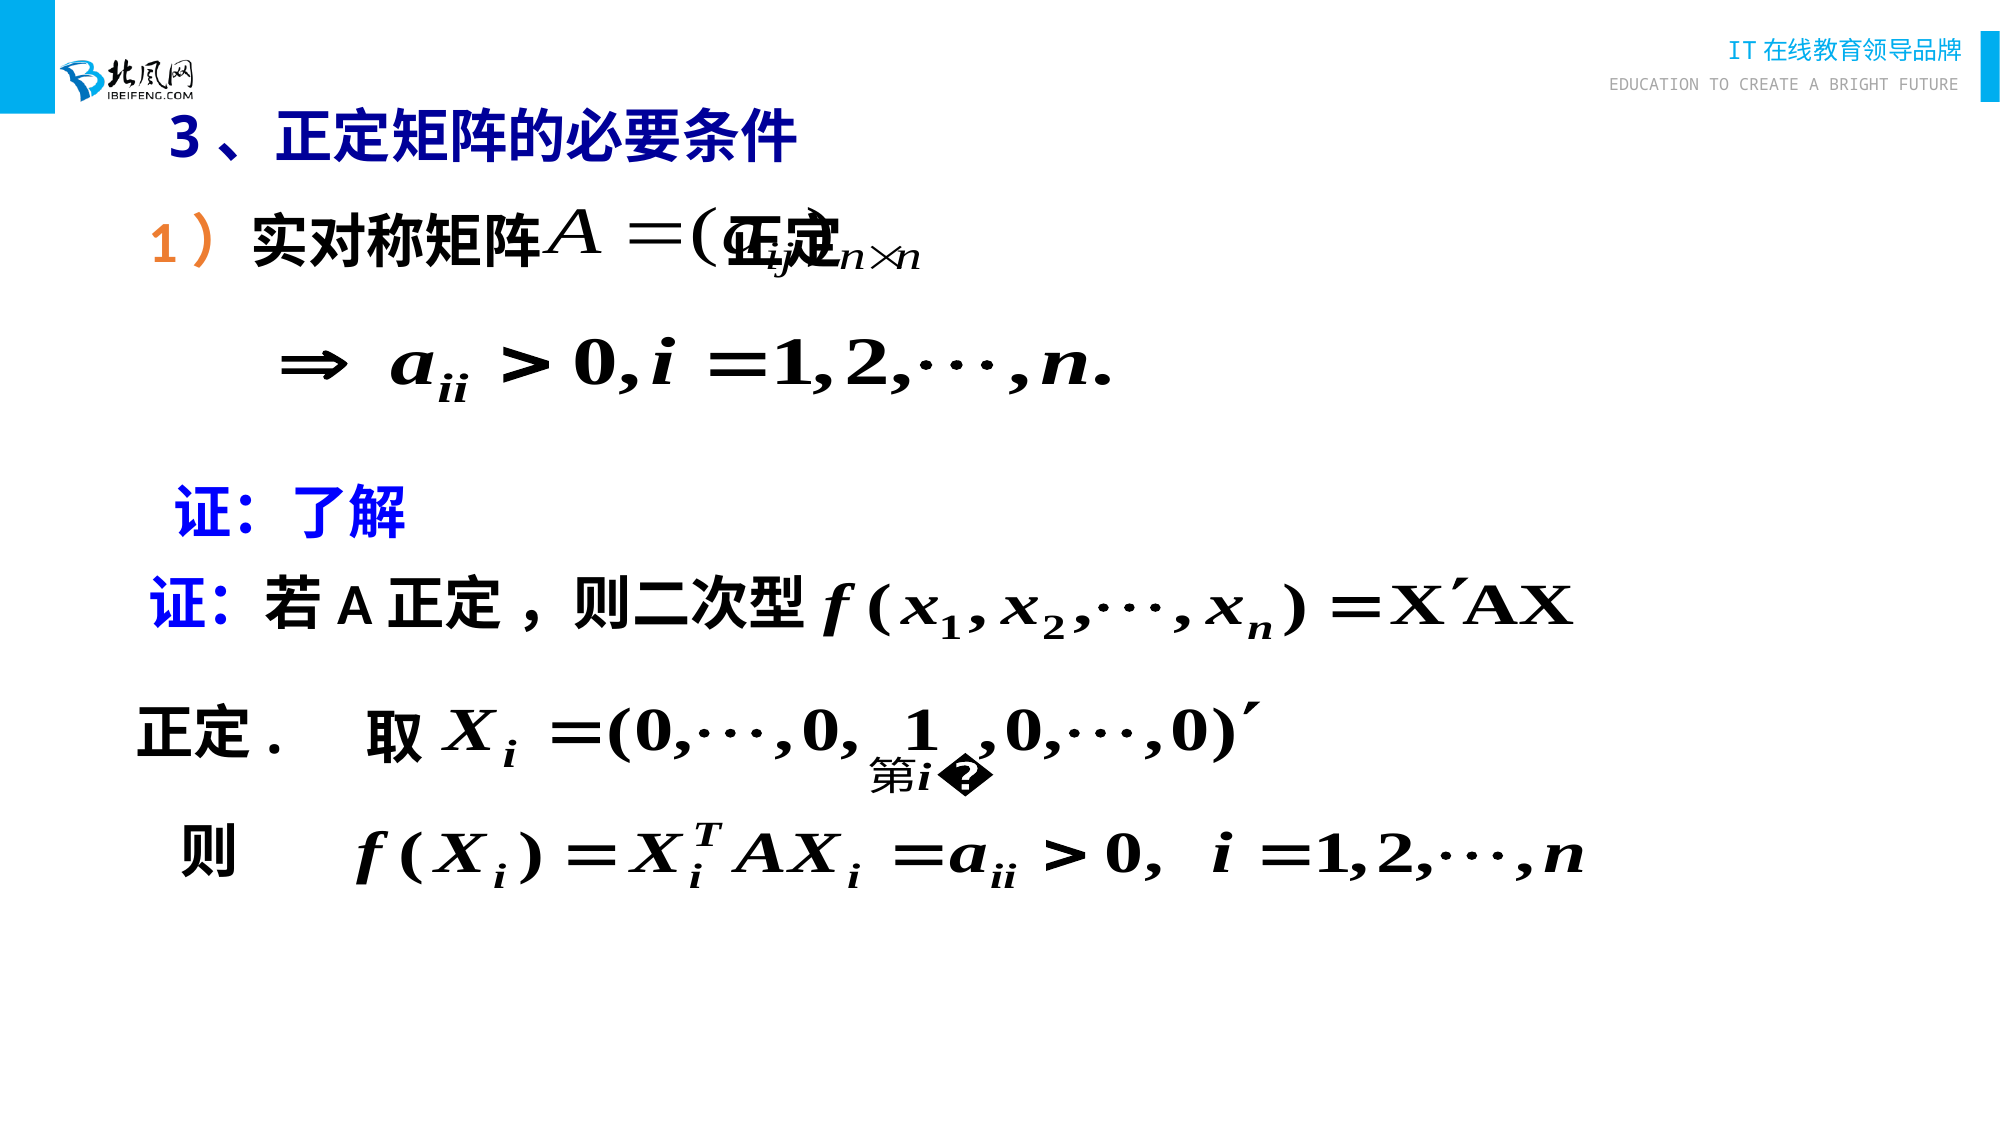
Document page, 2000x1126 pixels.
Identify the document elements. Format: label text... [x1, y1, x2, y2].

text_box 3、正定矩阵的必要条件 [149, 90, 1375, 178]
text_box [275, 326, 1118, 409]
text_box 证：了解 [158, 468, 1513, 553]
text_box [133, 559, 1579, 646]
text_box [165, 806, 1589, 894]
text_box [133, 196, 1358, 284]
picture [56, 54, 198, 103]
text_box 正定. [118, 686, 339, 775]
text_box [350, 692, 1261, 799]
